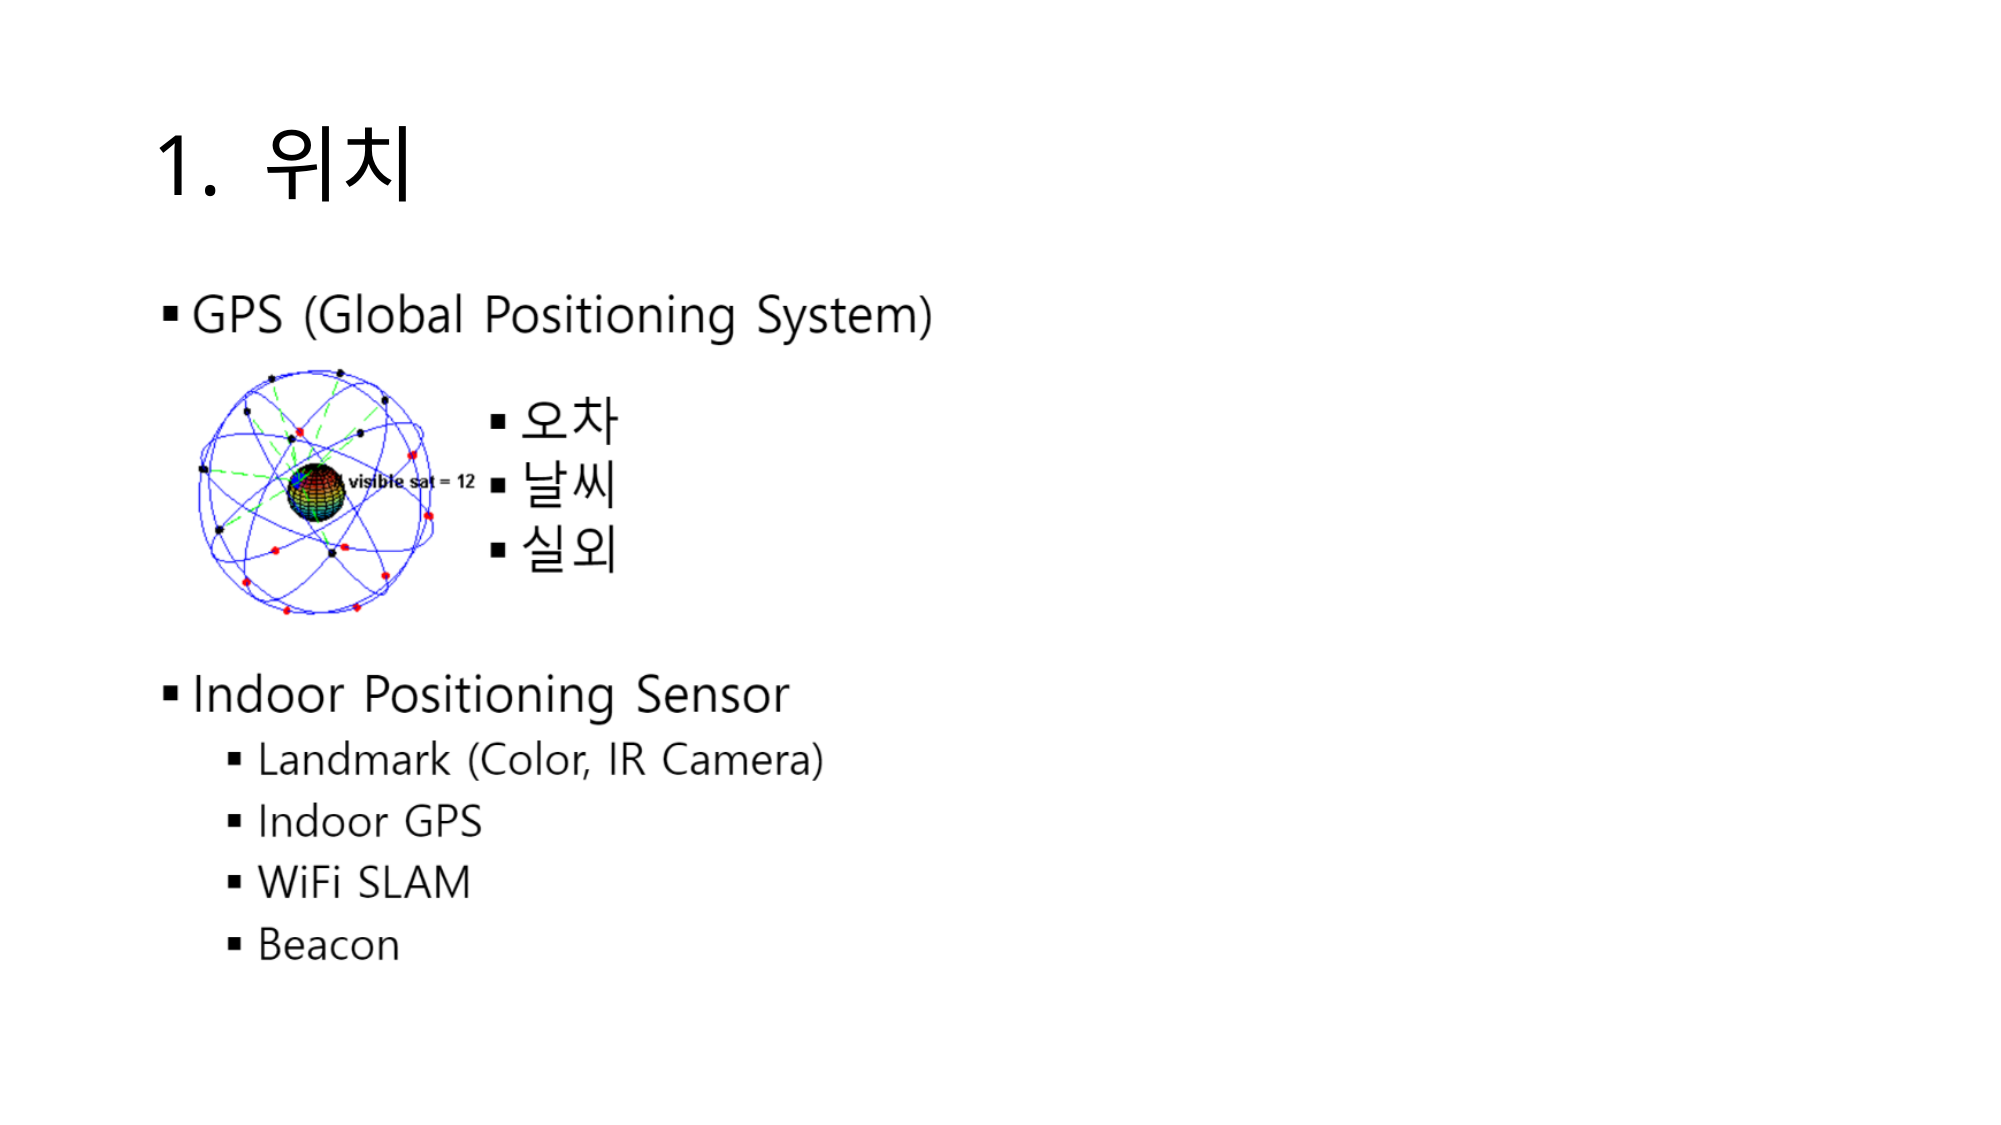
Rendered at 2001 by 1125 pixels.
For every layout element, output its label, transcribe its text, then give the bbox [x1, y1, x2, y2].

title 1. 위치 [137, 59, 1863, 278]
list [137, 291, 948, 1005]
